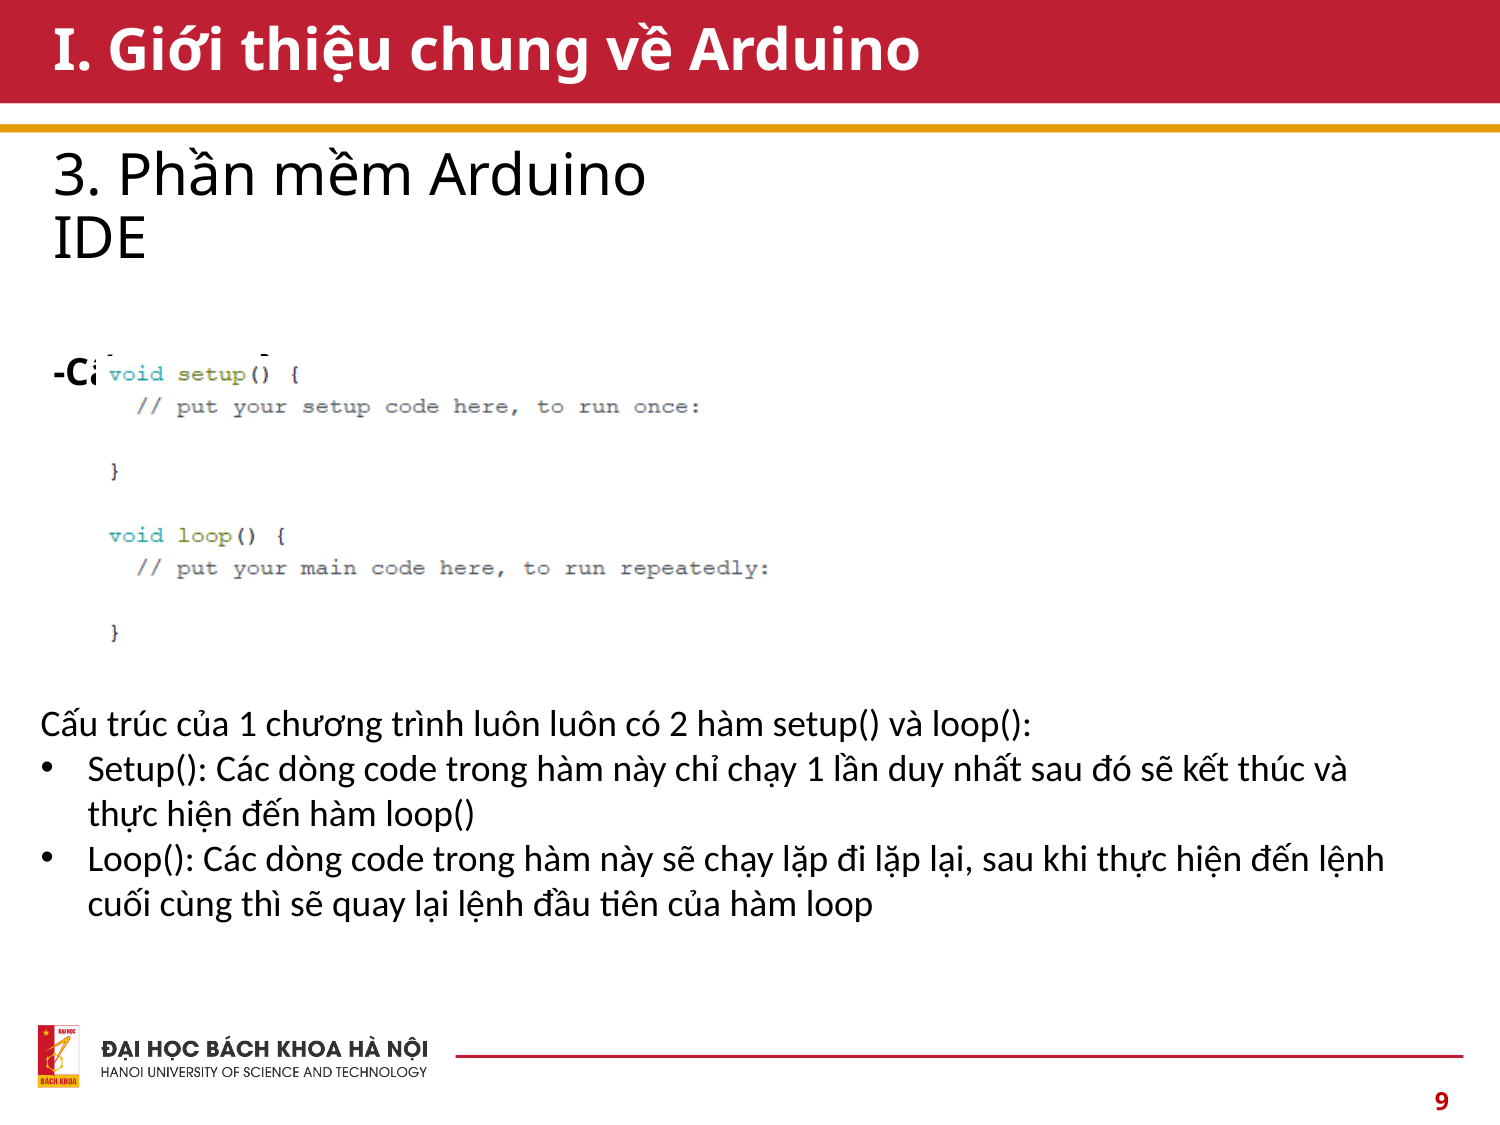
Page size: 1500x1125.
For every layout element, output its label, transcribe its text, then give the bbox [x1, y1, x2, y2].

list 3. Phần mềm Arduino IDE -Cấu trúc của một chương trình [38, 138, 773, 313]
slide_number 9 [1126, 1078, 1464, 1125]
text_box Cấu trúc của 1 chương trình luôn luôn có 2 hàm setup() và loop(): Setup(): Các dòng code trong hàm này chỉ chạy 1 lần duy nhất sau đó sẽ kết thúc và thực hiện đến hàm loop() Loop(): Các dòng code trong hàm này sẽ chạy lặp đi lặp lại, sau khi thực hiện đến lệnh cuối cùng thì sẽ quay lại lệnh đầu tiên của hàm loop [25, 691, 1416, 932]
picture [0, 0, 1500, 1125]
title I. Giới thiệu chung về Arduino [38, 12, 1462, 87]
